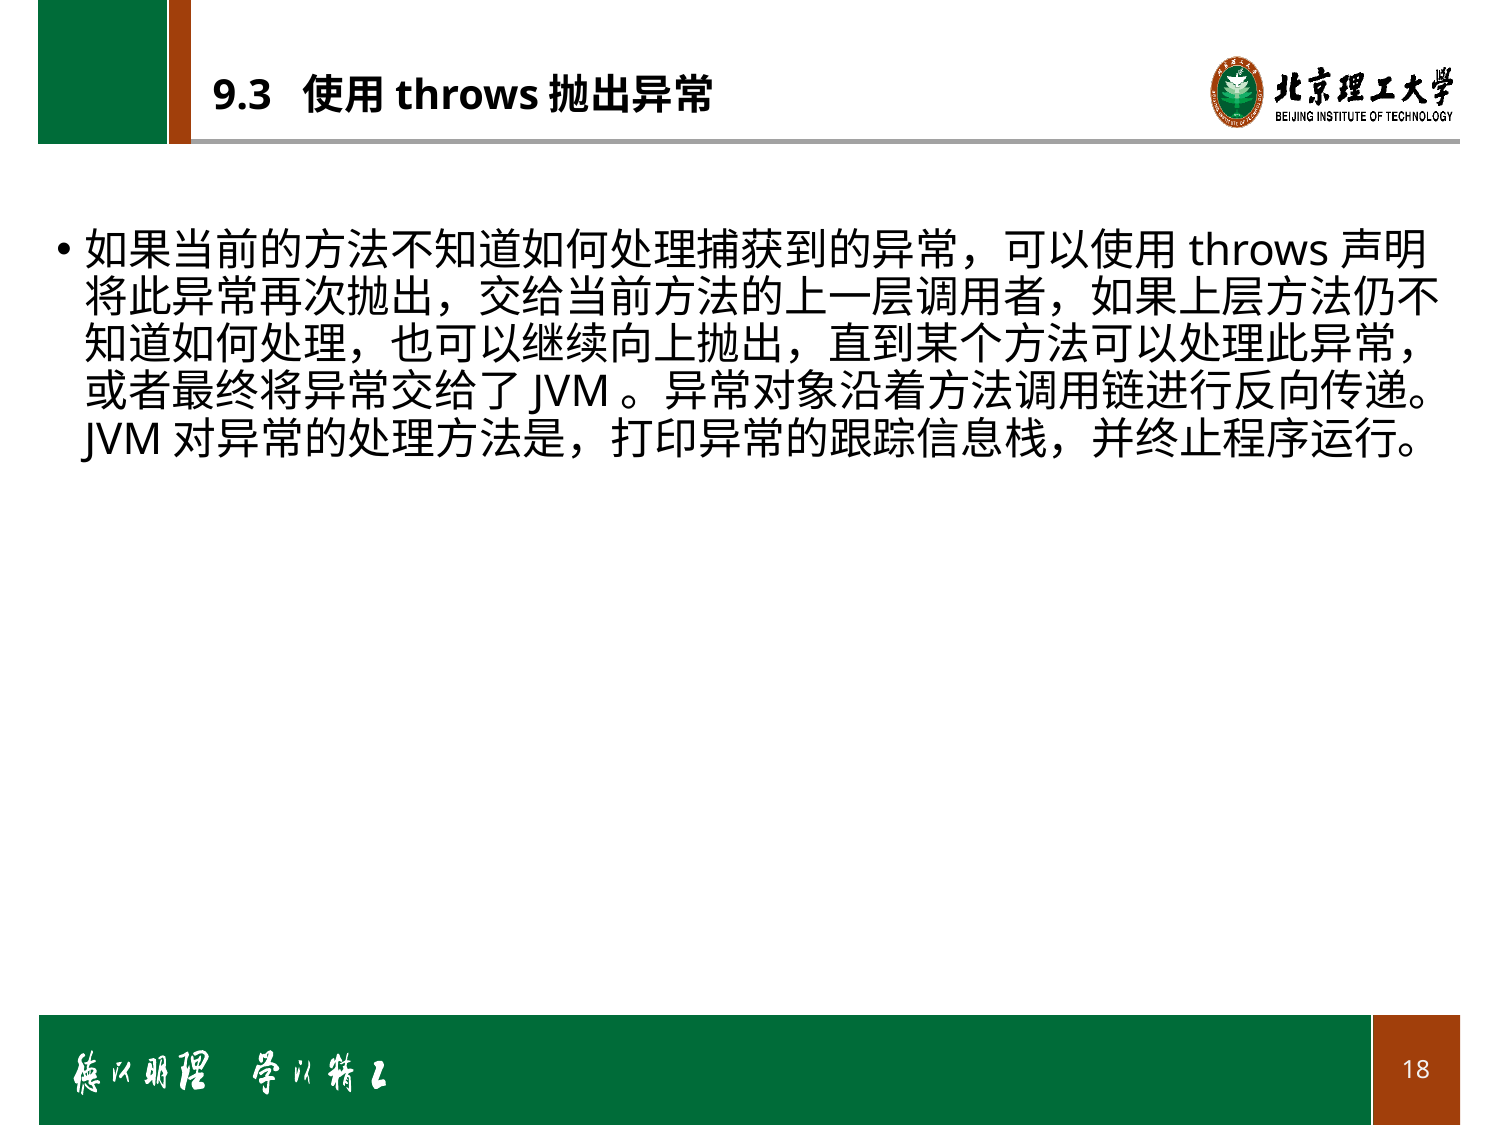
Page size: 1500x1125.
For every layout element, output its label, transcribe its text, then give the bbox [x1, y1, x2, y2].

title 9.3 使用throws抛出异常 [197, 65, 1262, 126]
picture [1210, 56, 1453, 128]
list 如果当前的方法不知道如何处理捕获到的异常，可以使用throws声明将此异常再次抛出，交给当前方法的上一层调用者，如果上层方法仍不知道如何处理，也可以继续向上抛出，直到某个方法可以处理此异常，或者最终将异常交给了JVM。异常对象沿着方法调用链进行反向传递。JVM对异常的处理方法是，打印异常的跟踪信息栈，并终止程序运行。 [41, 219, 1476, 963]
